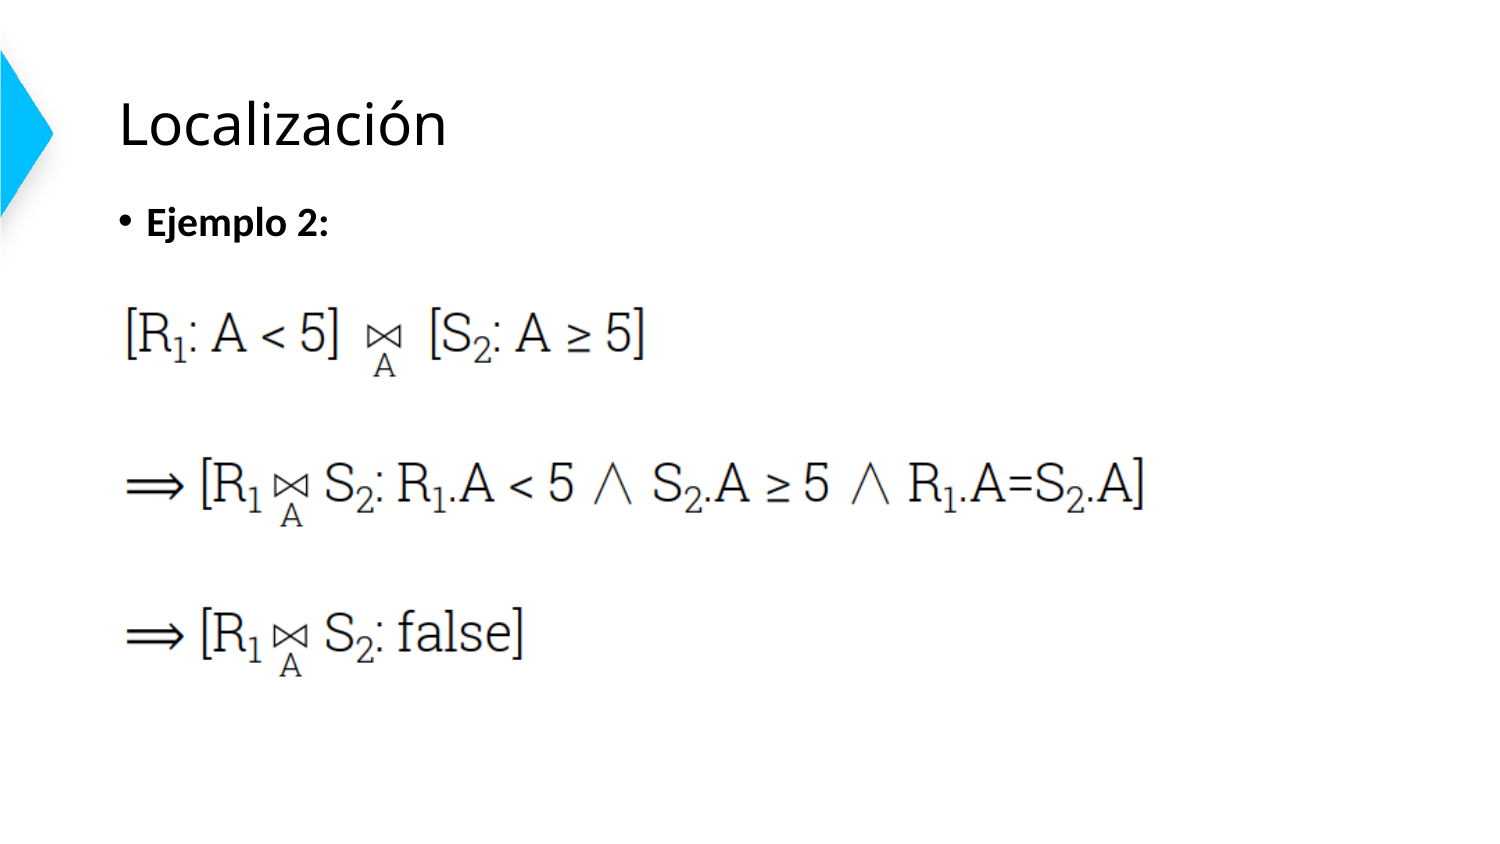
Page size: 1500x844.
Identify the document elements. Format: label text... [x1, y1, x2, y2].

title Localización [103, 44, 1397, 192]
picture [0, 0, 1193, 844]
list Ejemplo 2: [103, 192, 1397, 729]
picture [116, 299, 1158, 685]
